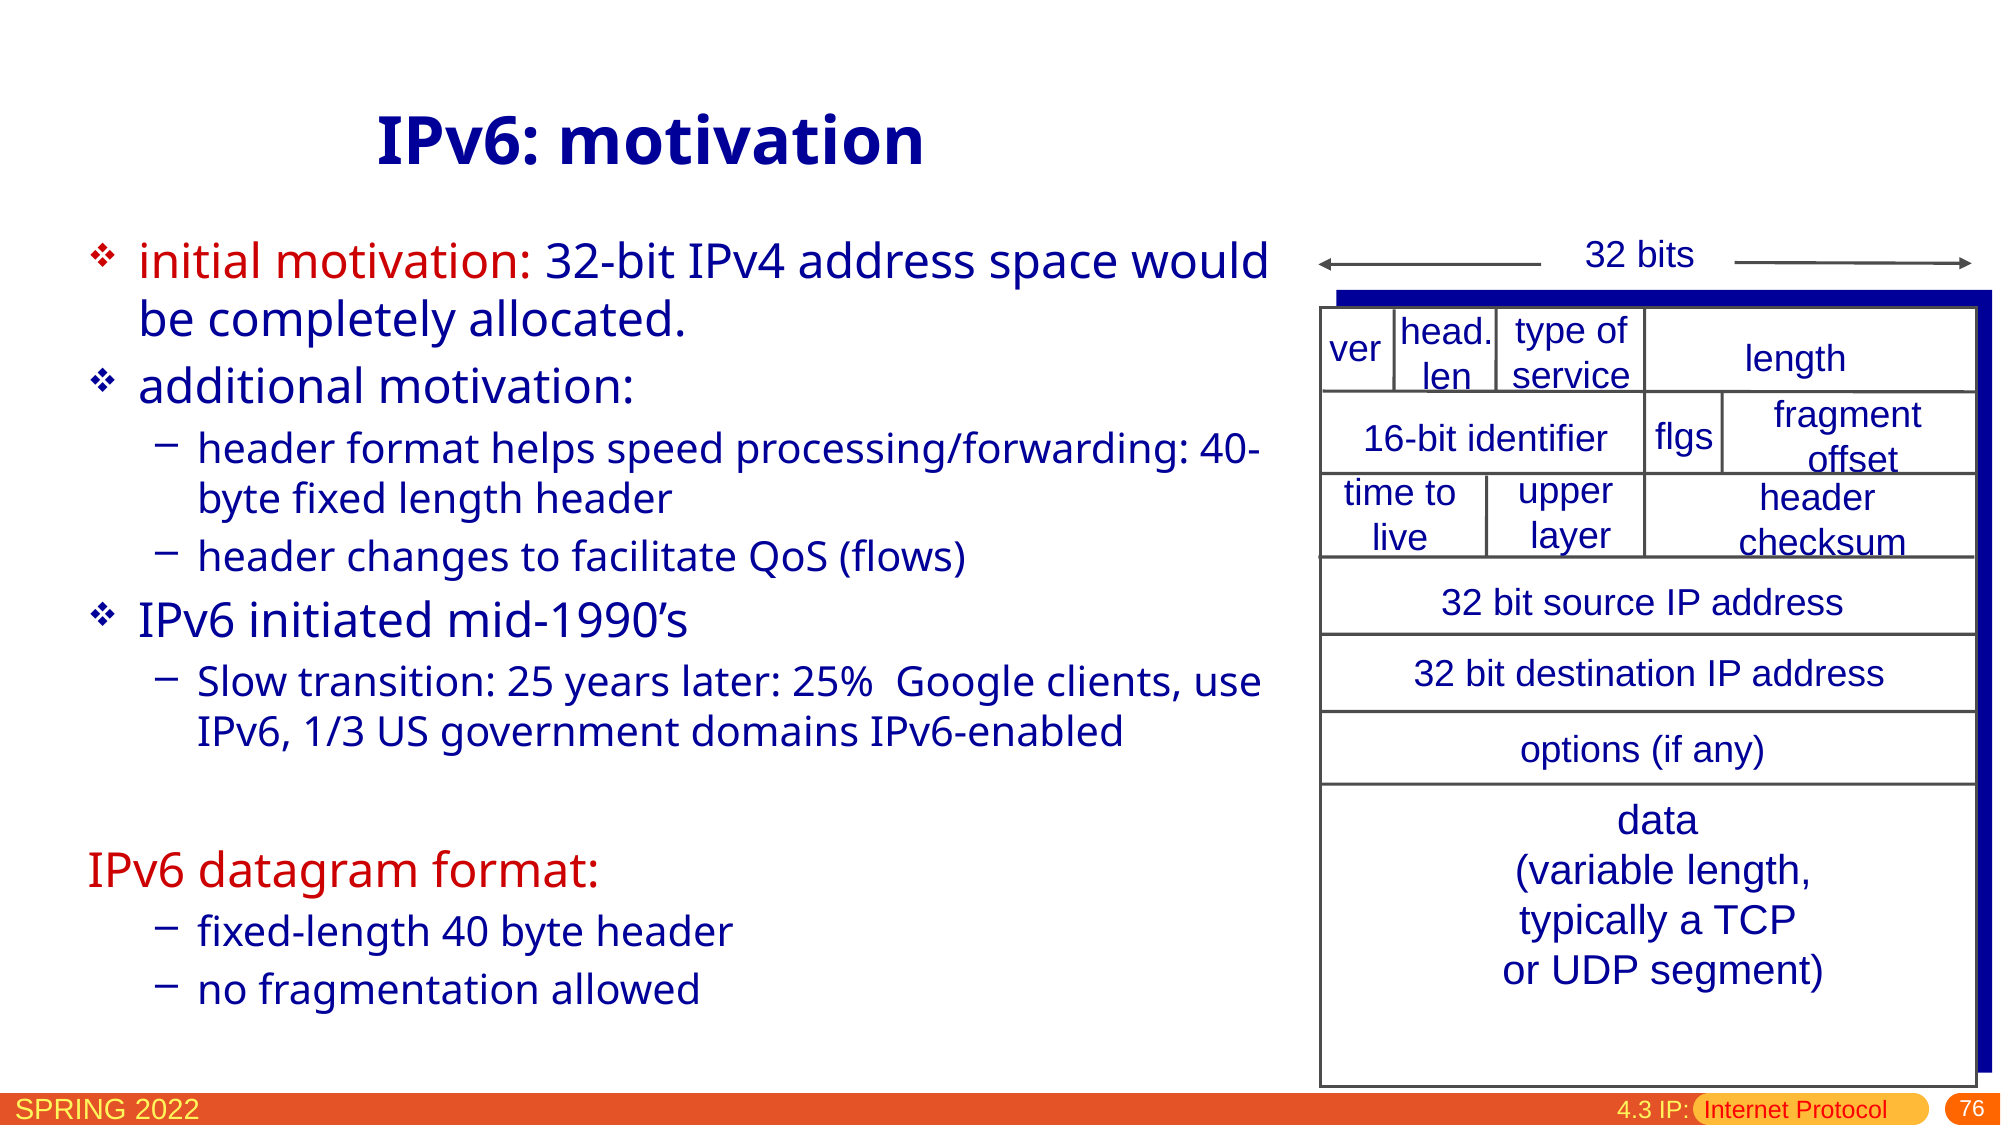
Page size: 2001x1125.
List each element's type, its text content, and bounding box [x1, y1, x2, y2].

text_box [1306, 222, 1993, 1087]
title IPv6: motivation [362, 69, 1638, 207]
text_box 4.3 IP: Internet Protocol [1602, 1094, 1934, 1125]
list initial motivation: 32-bit IPv4 address space would be completely allocated. additional motivation: header format helps speed processing/forwarding: 40-byte fixed length header header changes to facilitate QoS (flows) IPv6 initiated mid-1990’s Slow transition: 25 years later: 25% Google clients, use IPv6, 1/3 US government domains IPv6-enabled IPv6 datagram format: fixed-length 40 byte header no fragmentation allowed [72, 222, 1300, 1024]
